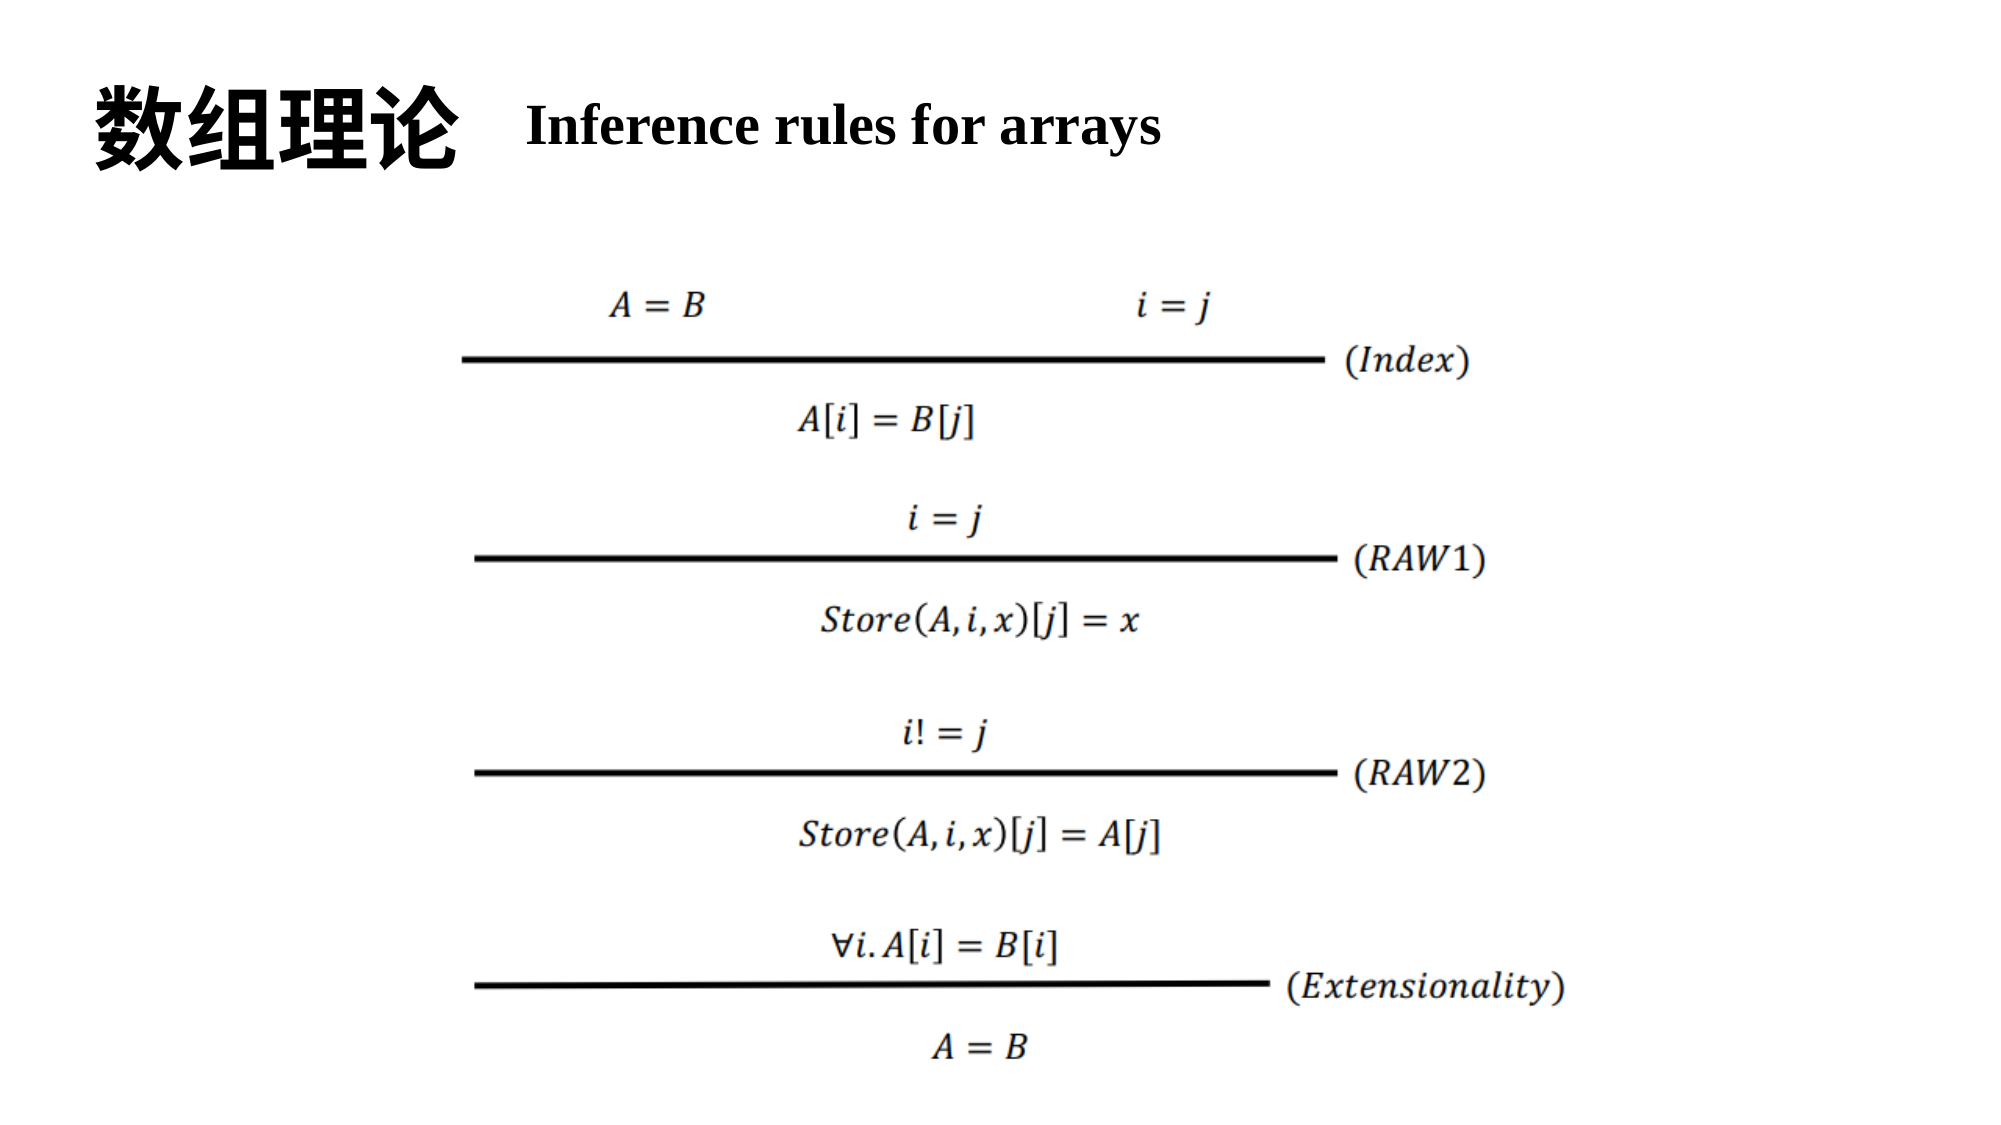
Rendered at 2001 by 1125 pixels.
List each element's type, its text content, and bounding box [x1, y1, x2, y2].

text_box Inference rules for arrays [510, 79, 1178, 164]
title 数组理论 [78, 25, 1804, 243]
picture [423, 242, 1577, 1081]
